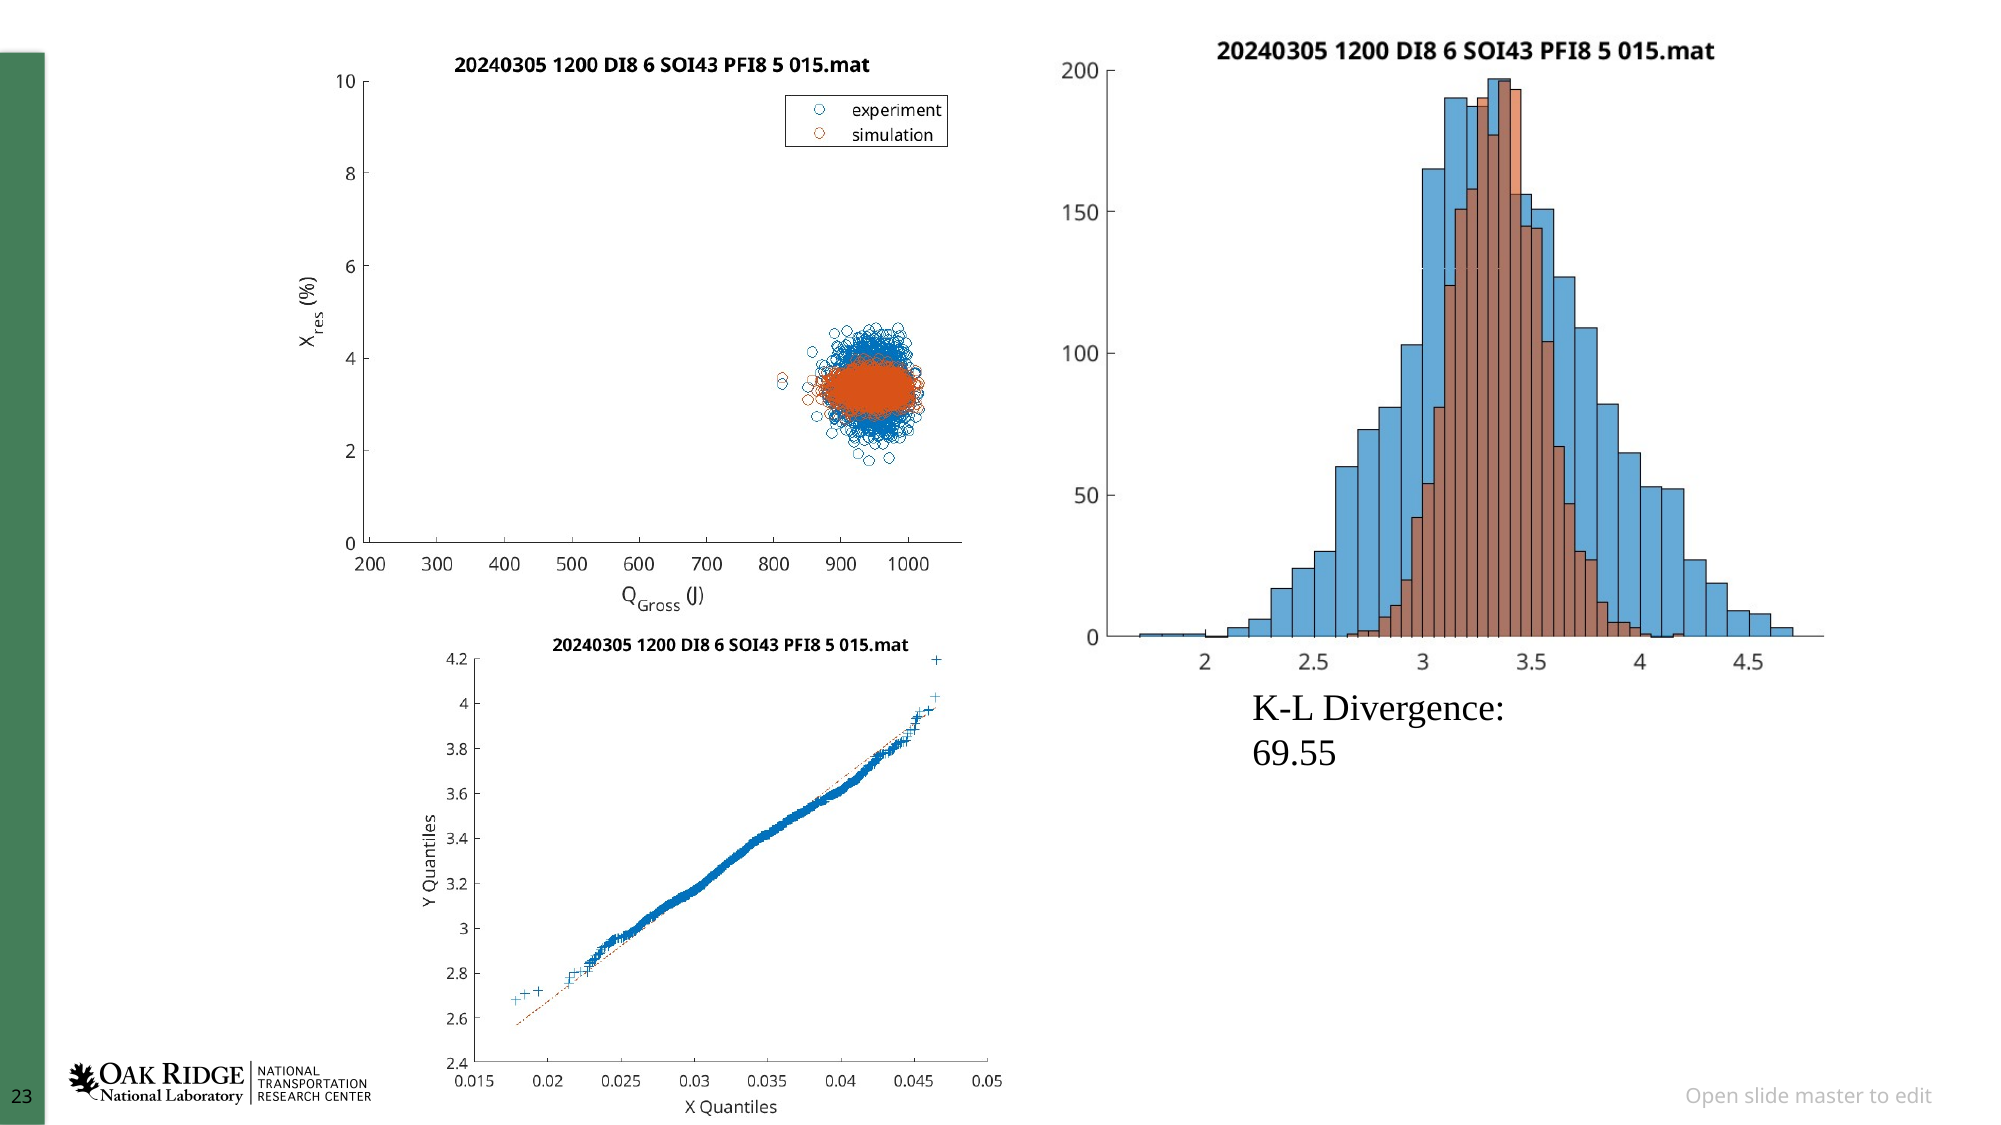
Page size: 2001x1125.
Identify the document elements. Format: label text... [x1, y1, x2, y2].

picture [262, 18, 1913, 1118]
text_box K-L Divergence: 69.55 [1237, 713, 1838, 1013]
picture [66, 1058, 373, 1108]
